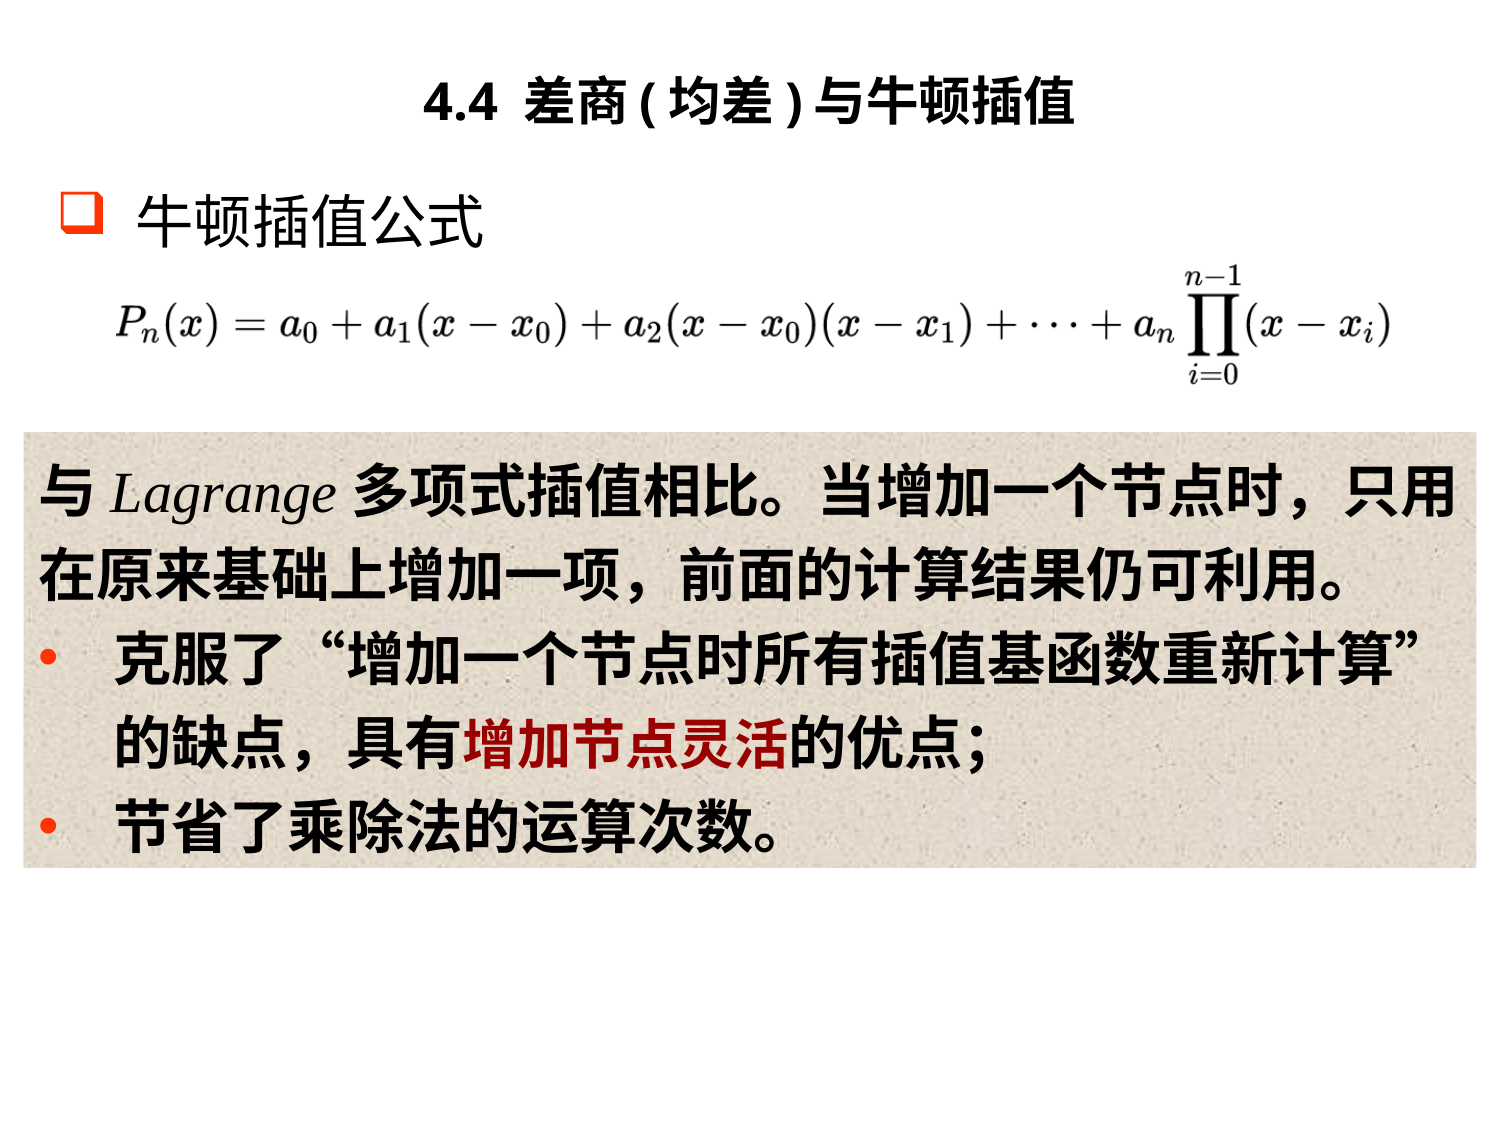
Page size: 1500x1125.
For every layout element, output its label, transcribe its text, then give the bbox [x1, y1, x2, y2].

picture [116, 261, 1396, 387]
text_box 与Lagrange多项式插值相比。当增加一个节点时，只用在原来基础上增加一项，前面的计算结果仍可利用。 克服了“增加一个节点时所有插值基函数重新计算”的缺点，具有增加节点灵活的优点； 节省了乘除法的运算次数。 [23, 432, 1477, 868]
text_box 牛顿插值公式 [41, 164, 1367, 263]
title 4.4 差商(均差)与牛顿插值 [371, 44, 1129, 163]
